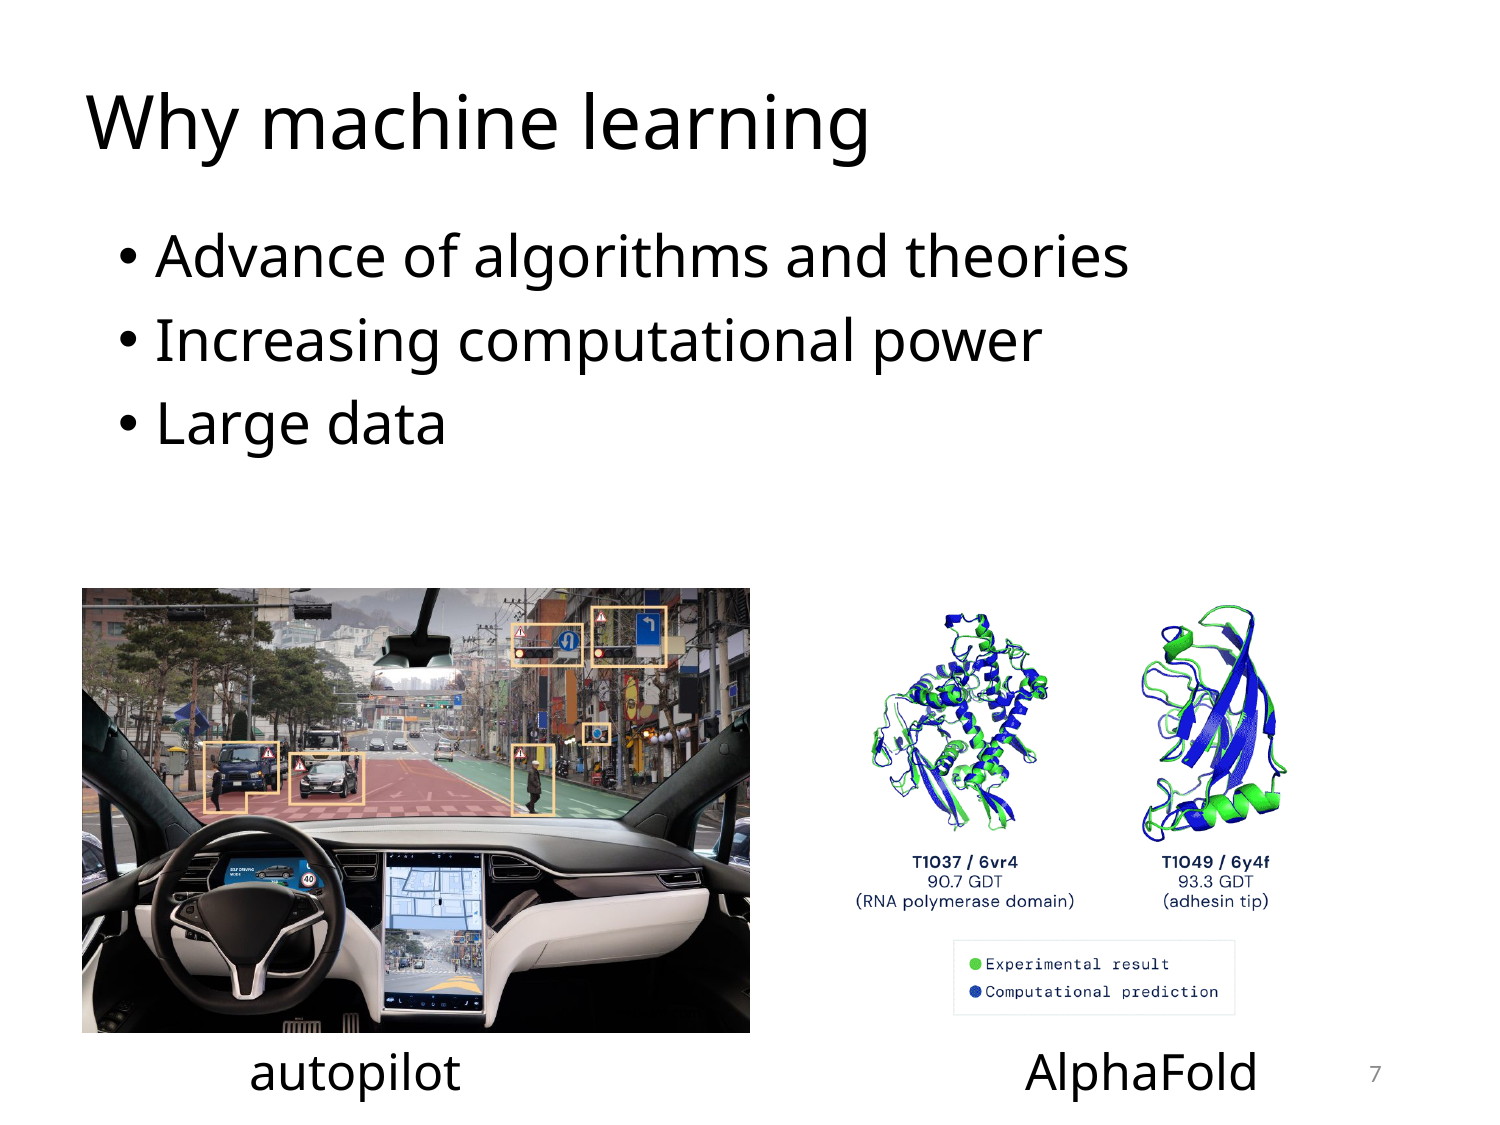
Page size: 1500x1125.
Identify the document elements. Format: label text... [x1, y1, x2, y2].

text_box autopilot [235, 1034, 477, 1108]
title Why machine learning [70, 59, 1365, 191]
slide_number 7 [1059, 1042, 1397, 1103]
picture [82, 588, 1484, 1034]
list Advance of algorithms and theories Increasing computational power Large data [103, 219, 1397, 477]
text_box AlphaFold [1010, 1033, 1275, 1108]
